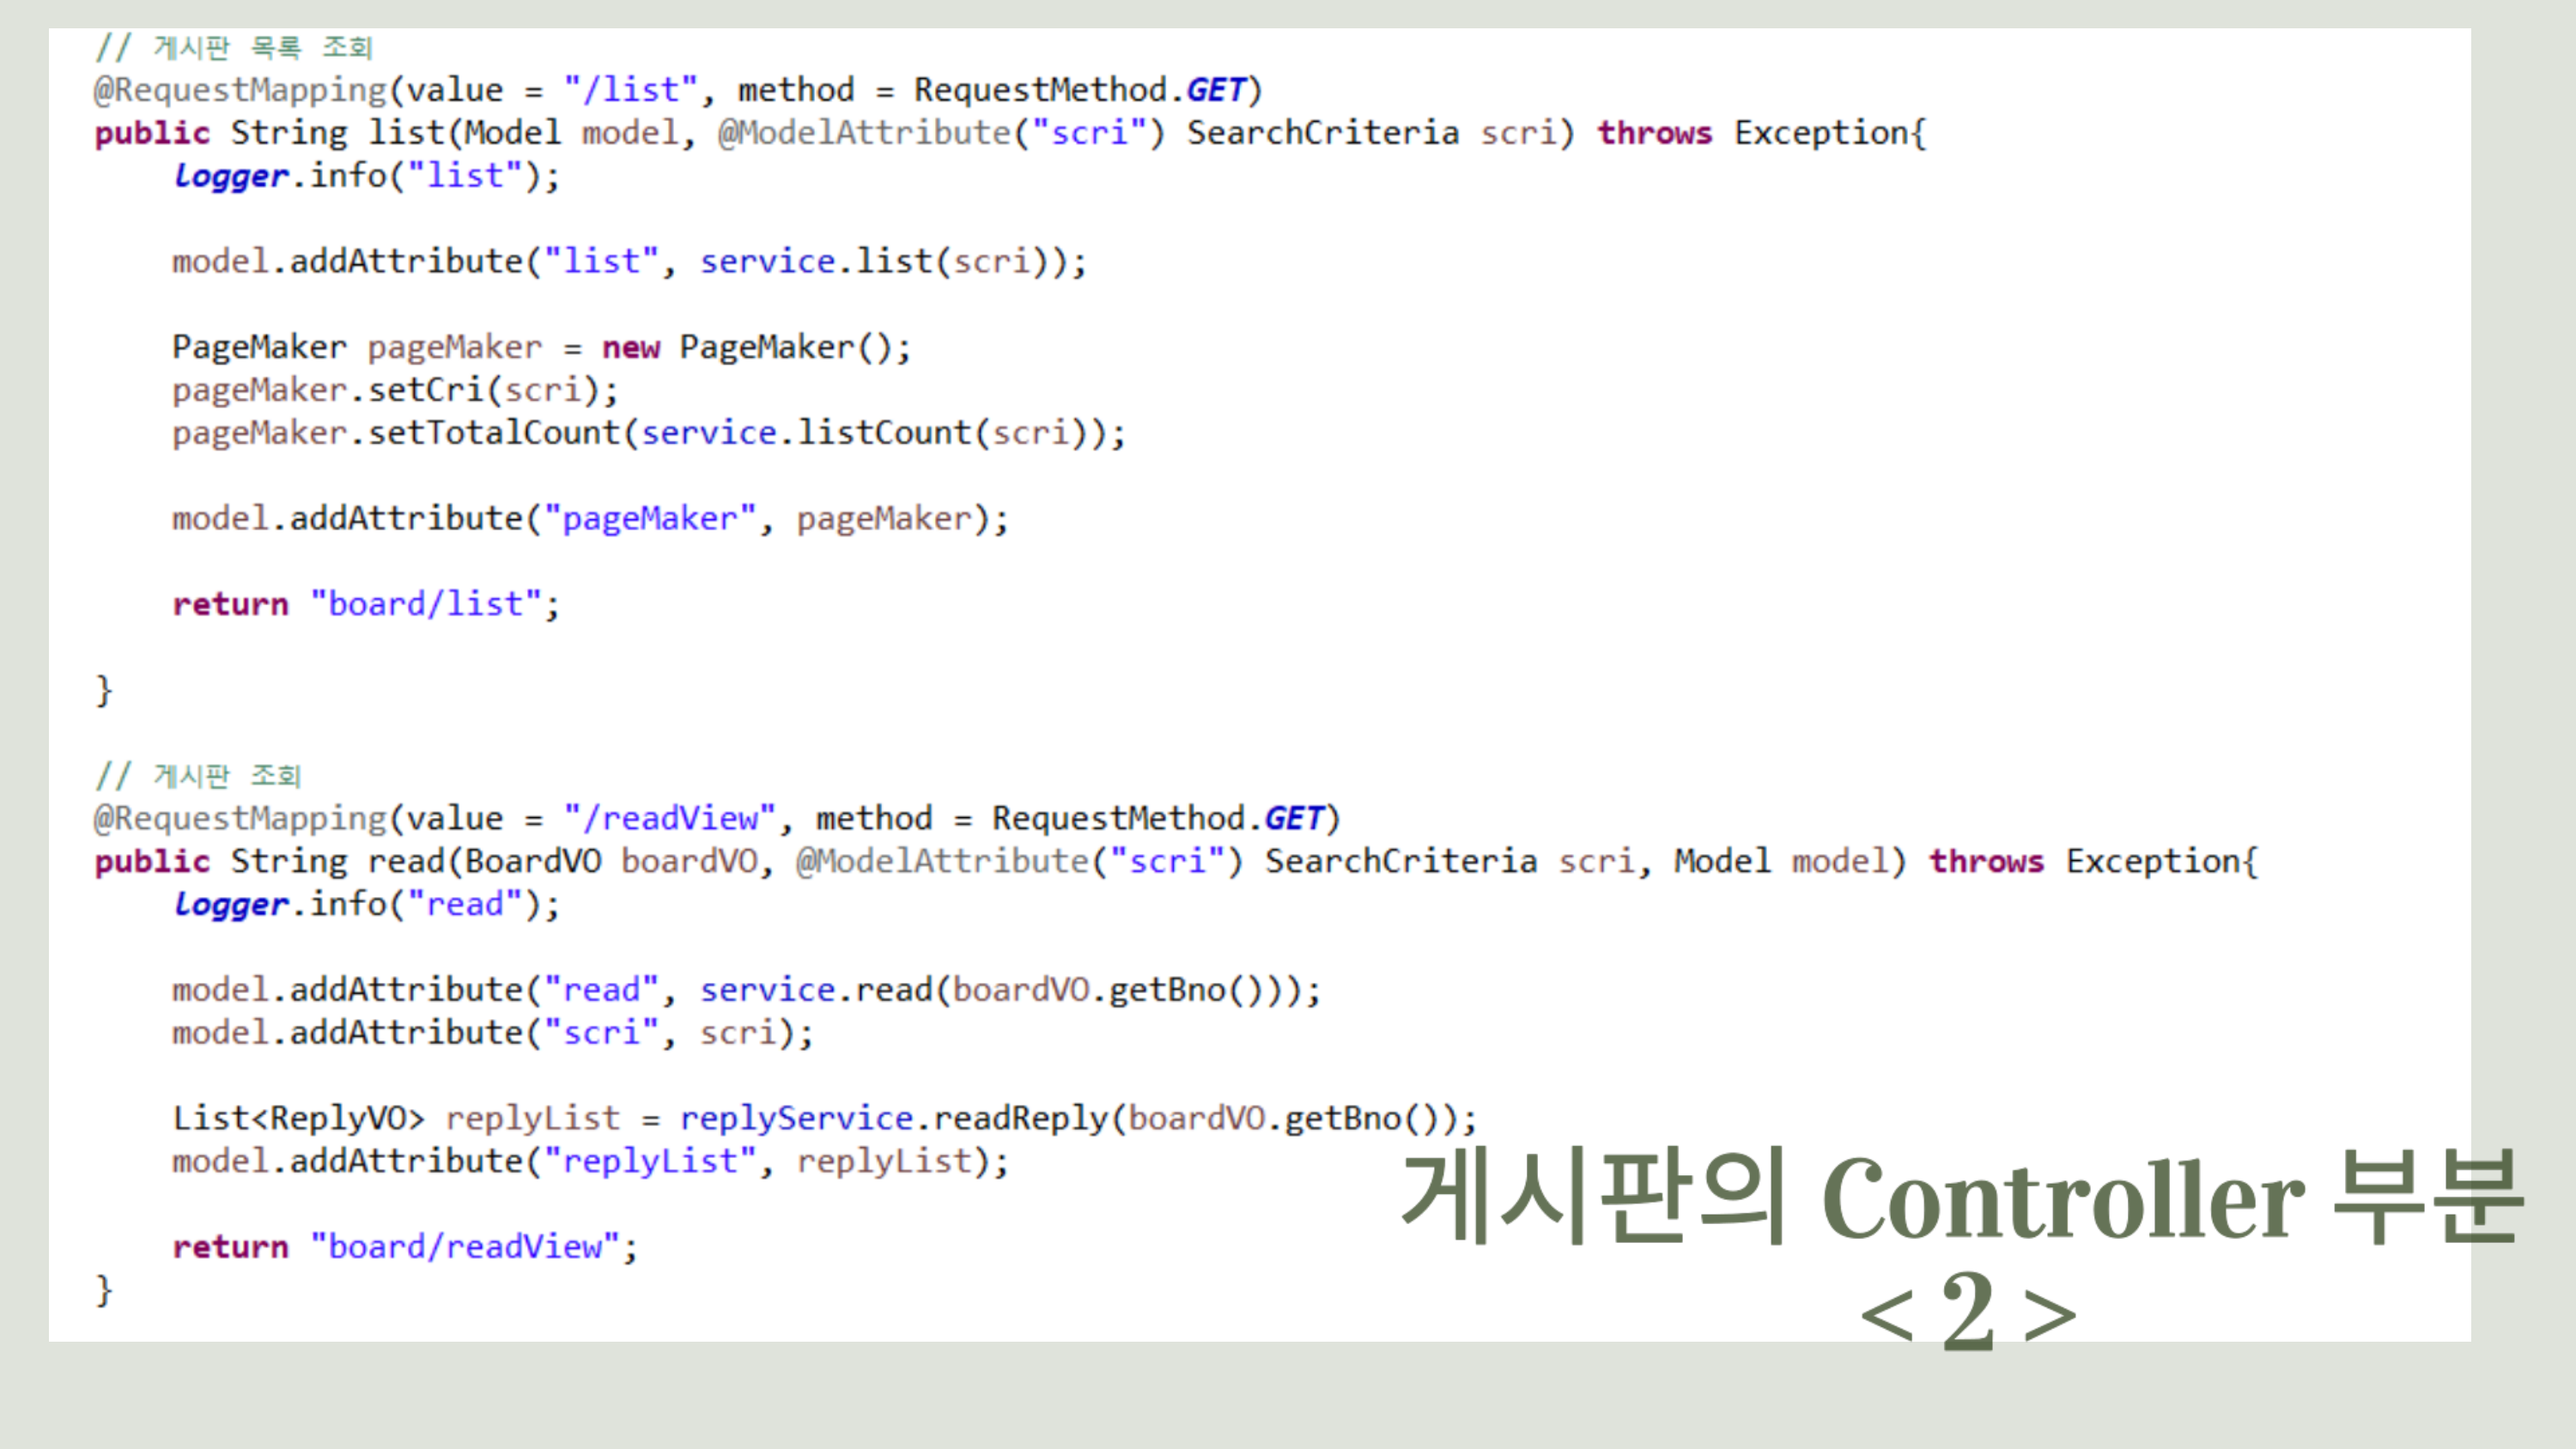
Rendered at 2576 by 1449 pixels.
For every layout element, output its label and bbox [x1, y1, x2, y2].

text_box [49, 28, 2471, 1343]
picture [1354, 1072, 2576, 1449]
